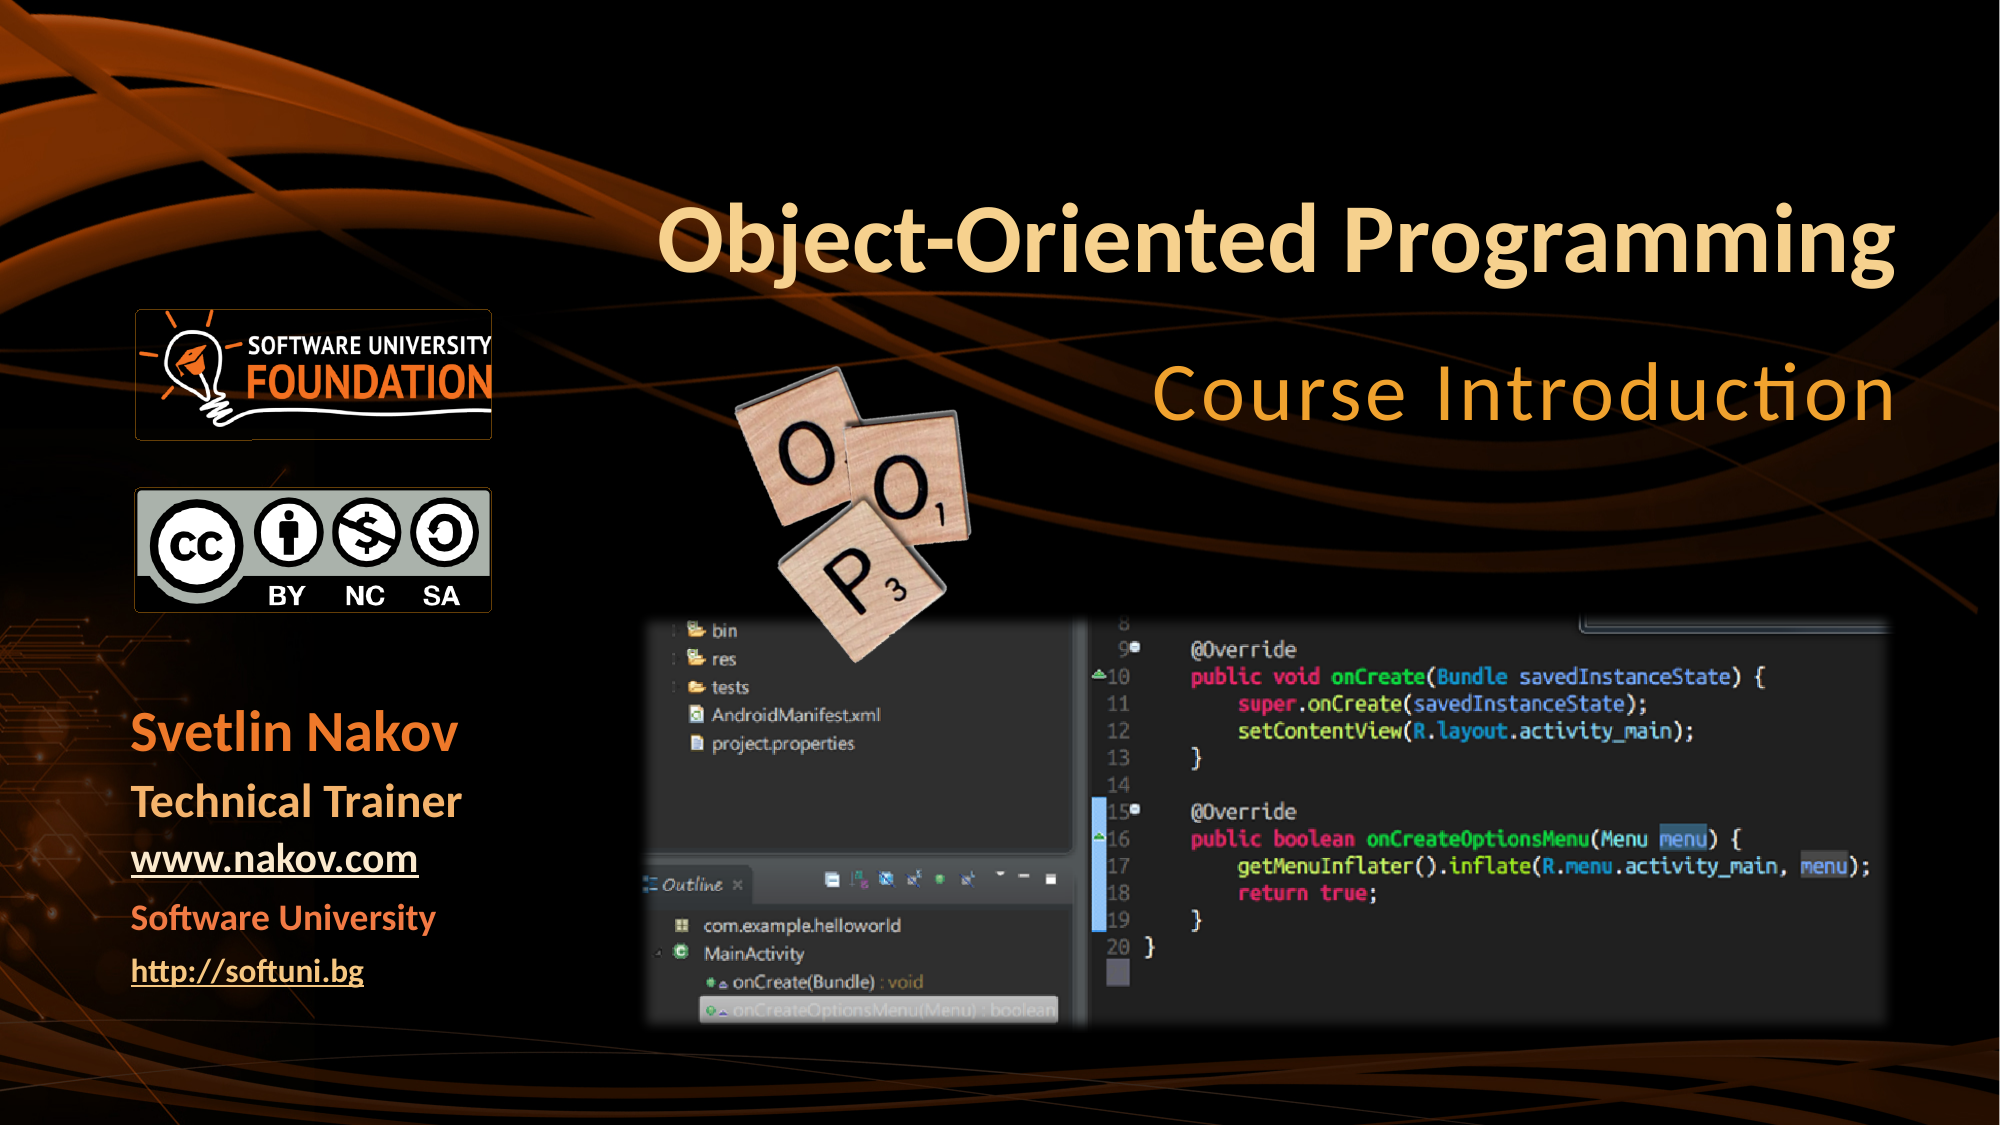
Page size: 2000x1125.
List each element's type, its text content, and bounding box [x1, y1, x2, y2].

subtitle Course Introduction [574, 332, 923, 450]
list http://softuni.bg [124, 940, 637, 996]
title Object-Oriented Programming [574, 144, 1898, 332]
list Software University [124, 884, 637, 940]
list Technical Trainer [124, 760, 637, 822]
list Svetlin Nakov [124, 683, 637, 760]
subtitle Course Introduction [948, 332, 1898, 450]
list www.nakov.com [124, 822, 637, 884]
picture [0, 0, 2000, 1125]
